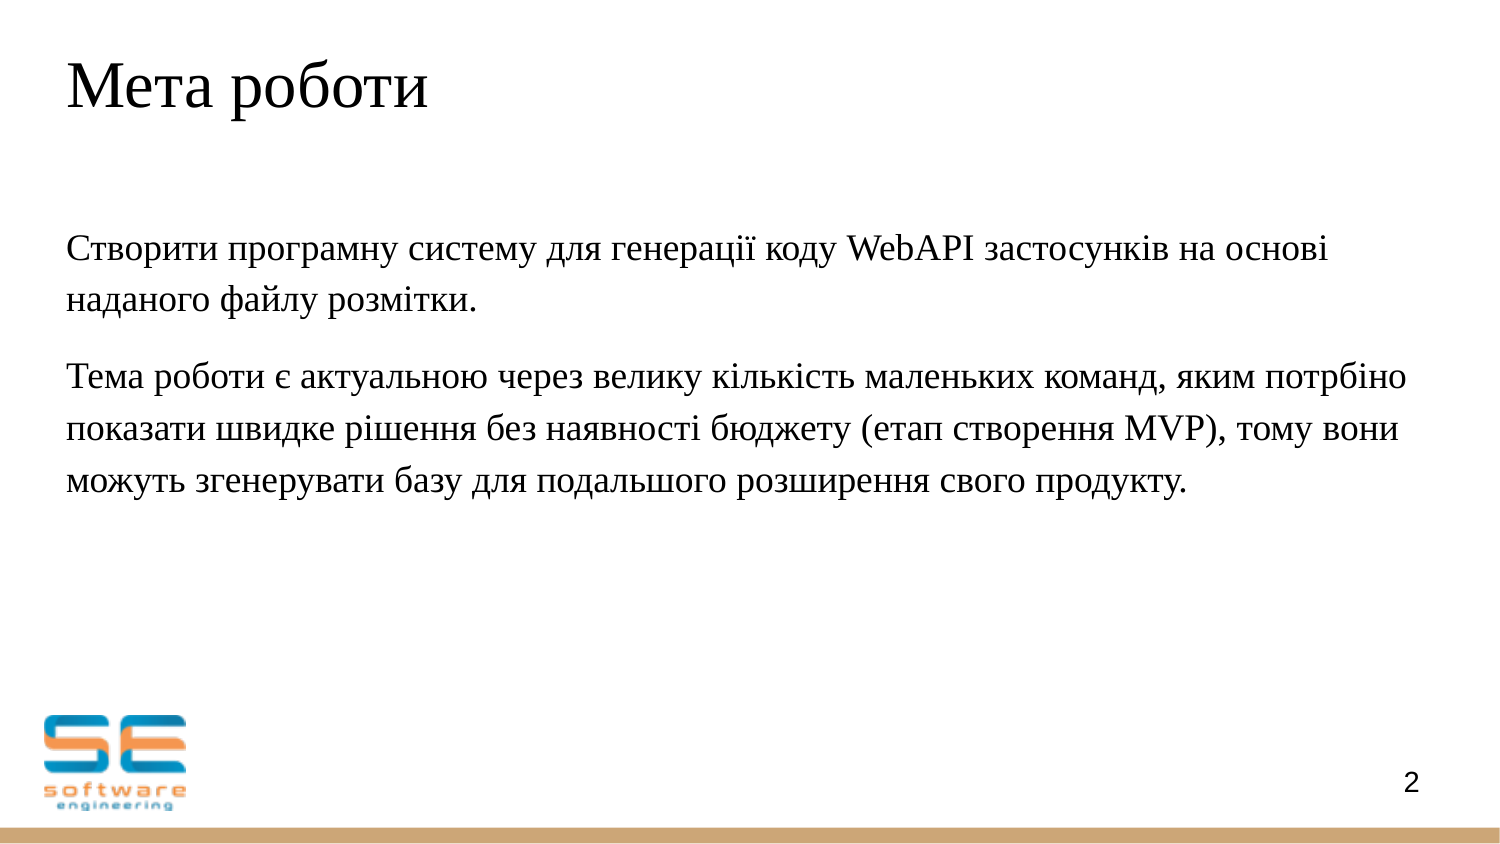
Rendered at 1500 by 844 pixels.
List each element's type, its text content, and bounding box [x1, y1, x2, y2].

picture [43, 714, 186, 811]
text_box ‹#› [1388, 755, 1500, 806]
list Створити програмну систему для генерації коду WebAPI застосунків на основі наданого файлу розмітки. Тема роботи є актуальною через велику кількість маленьких команд, яким потрбіно показати швидке рішення без наявності бюджету (етап створення MVP), тому вони можуть згенерувати базу для подальшого розширення свого продукту. [51, 200, 1449, 751]
title Мета роботи [51, 0, 1449, 137]
